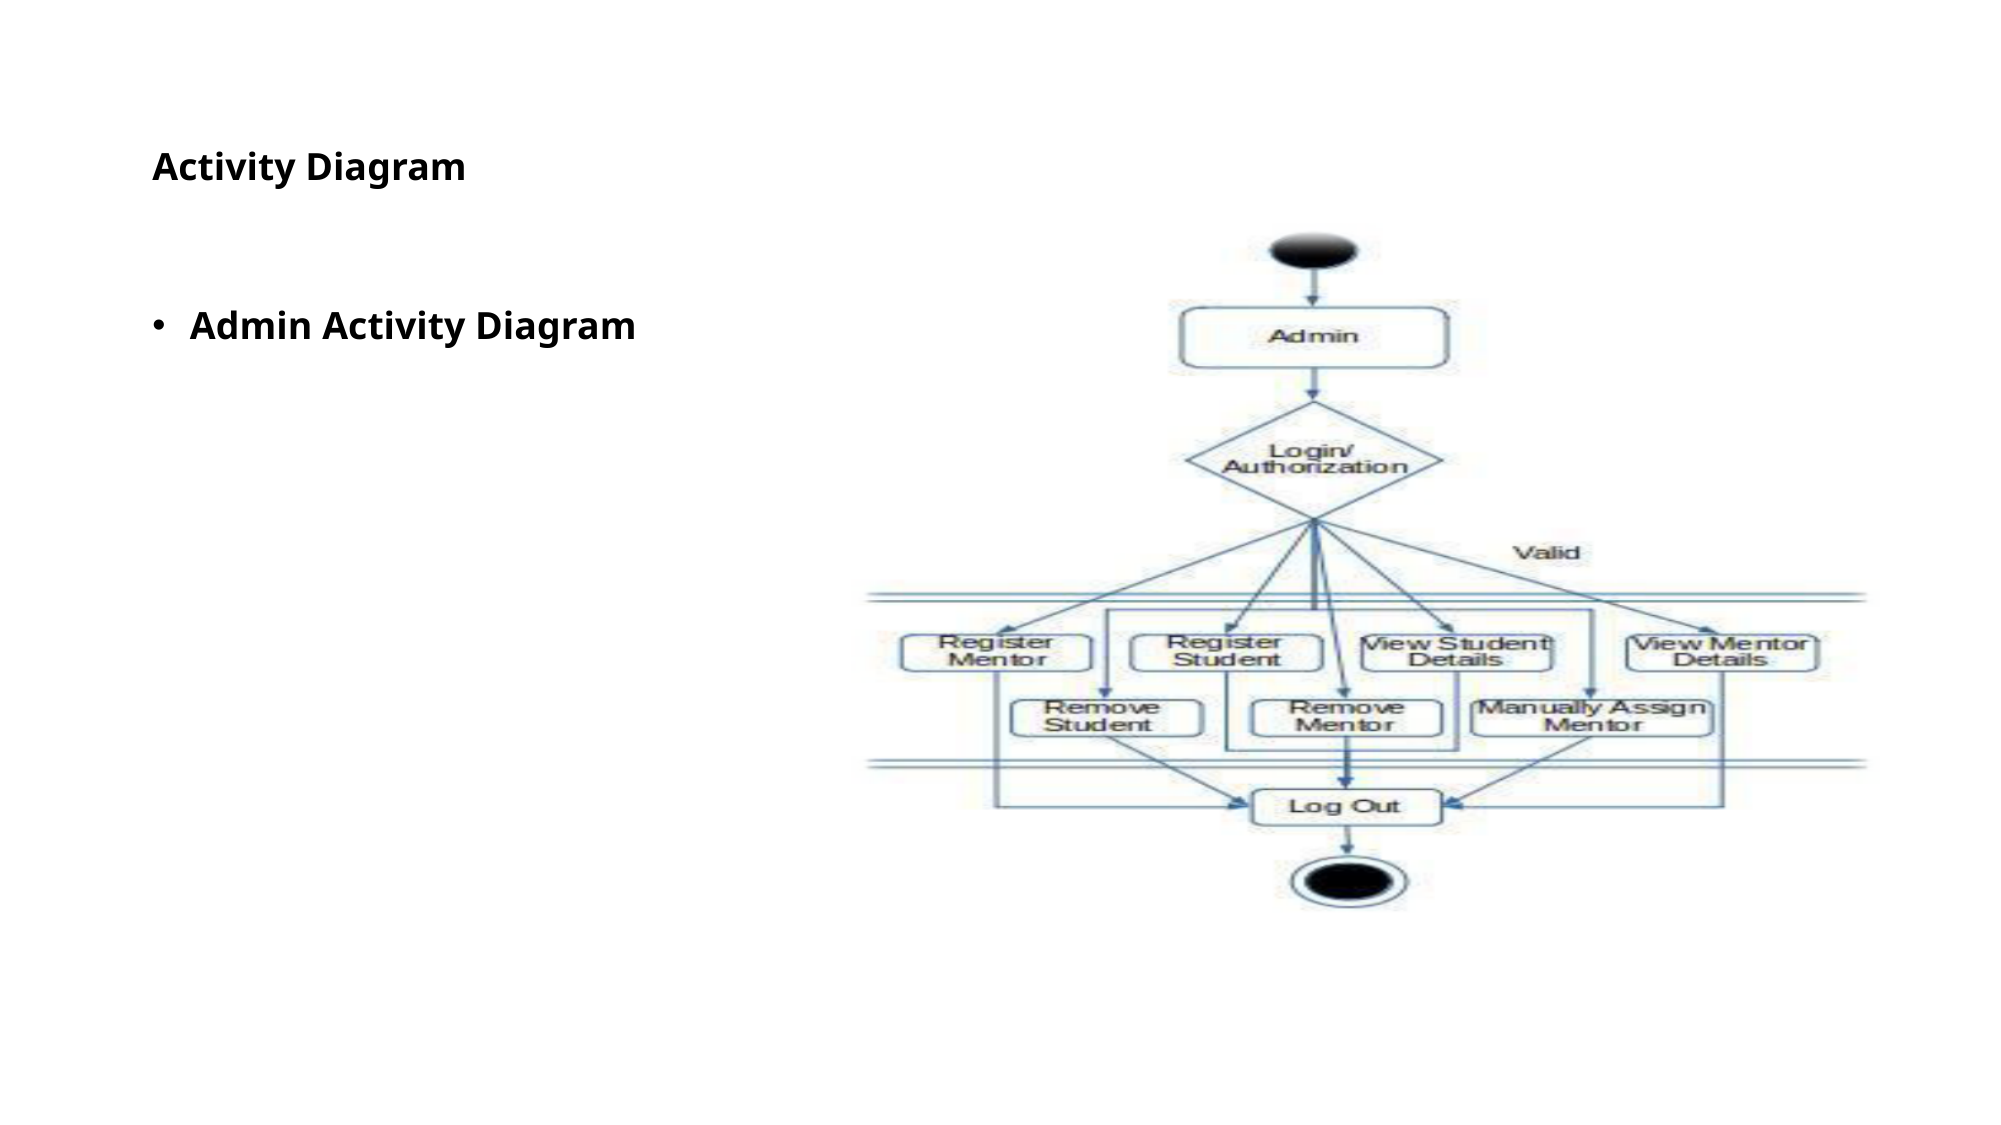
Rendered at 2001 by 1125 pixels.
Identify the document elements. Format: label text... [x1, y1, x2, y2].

list Admin Activity Diagram [137, 299, 1863, 1014]
picture [851, 223, 1880, 953]
title Activity Diagram [137, 59, 1863, 278]
